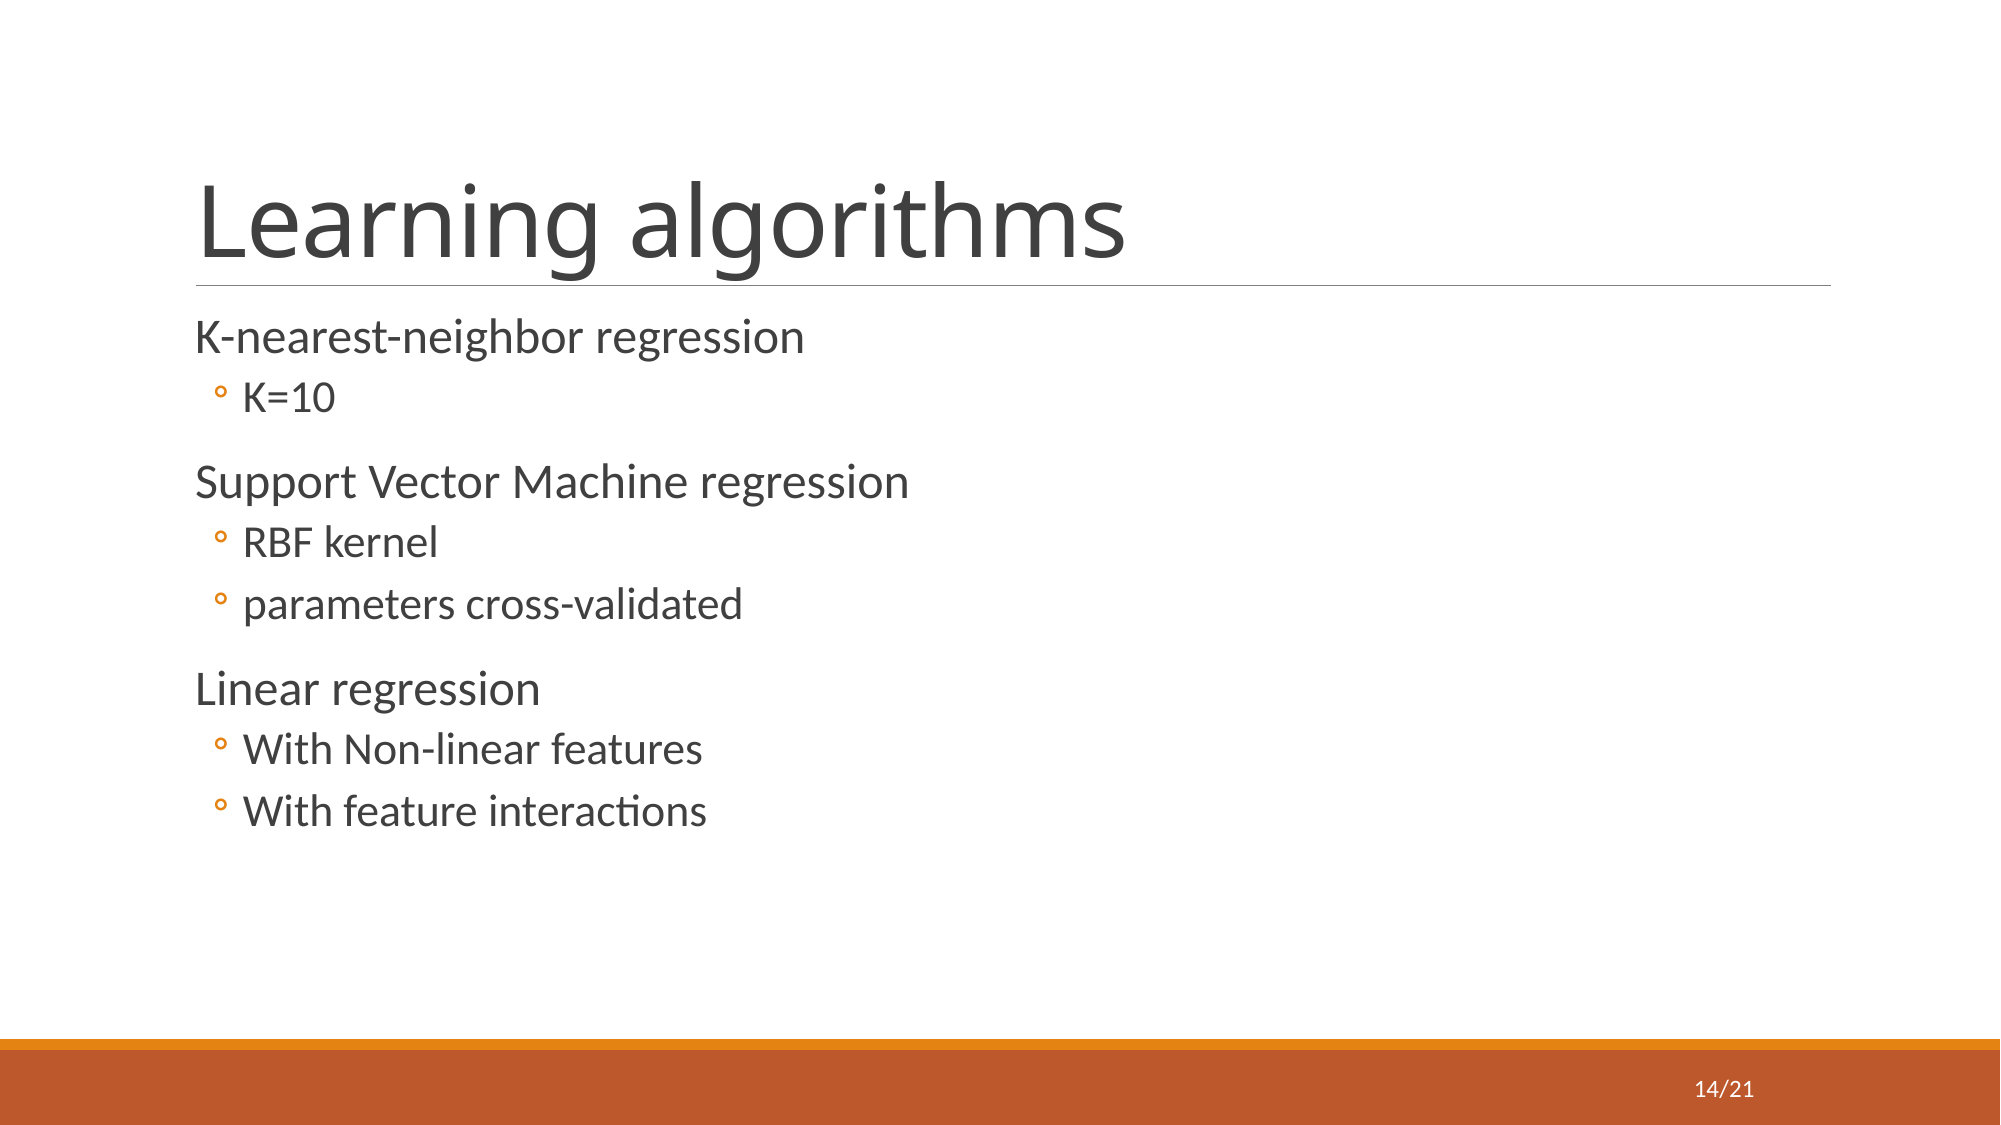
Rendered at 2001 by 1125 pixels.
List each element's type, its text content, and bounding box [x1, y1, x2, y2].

title Learning algorithms [180, 47, 1830, 285]
list K-nearest-neighbor regression K=10 Support Vector Machine regression RBF kernel parameters cross-validated Linear regression With Non-linear features With feature interactions [180, 302, 1830, 963]
